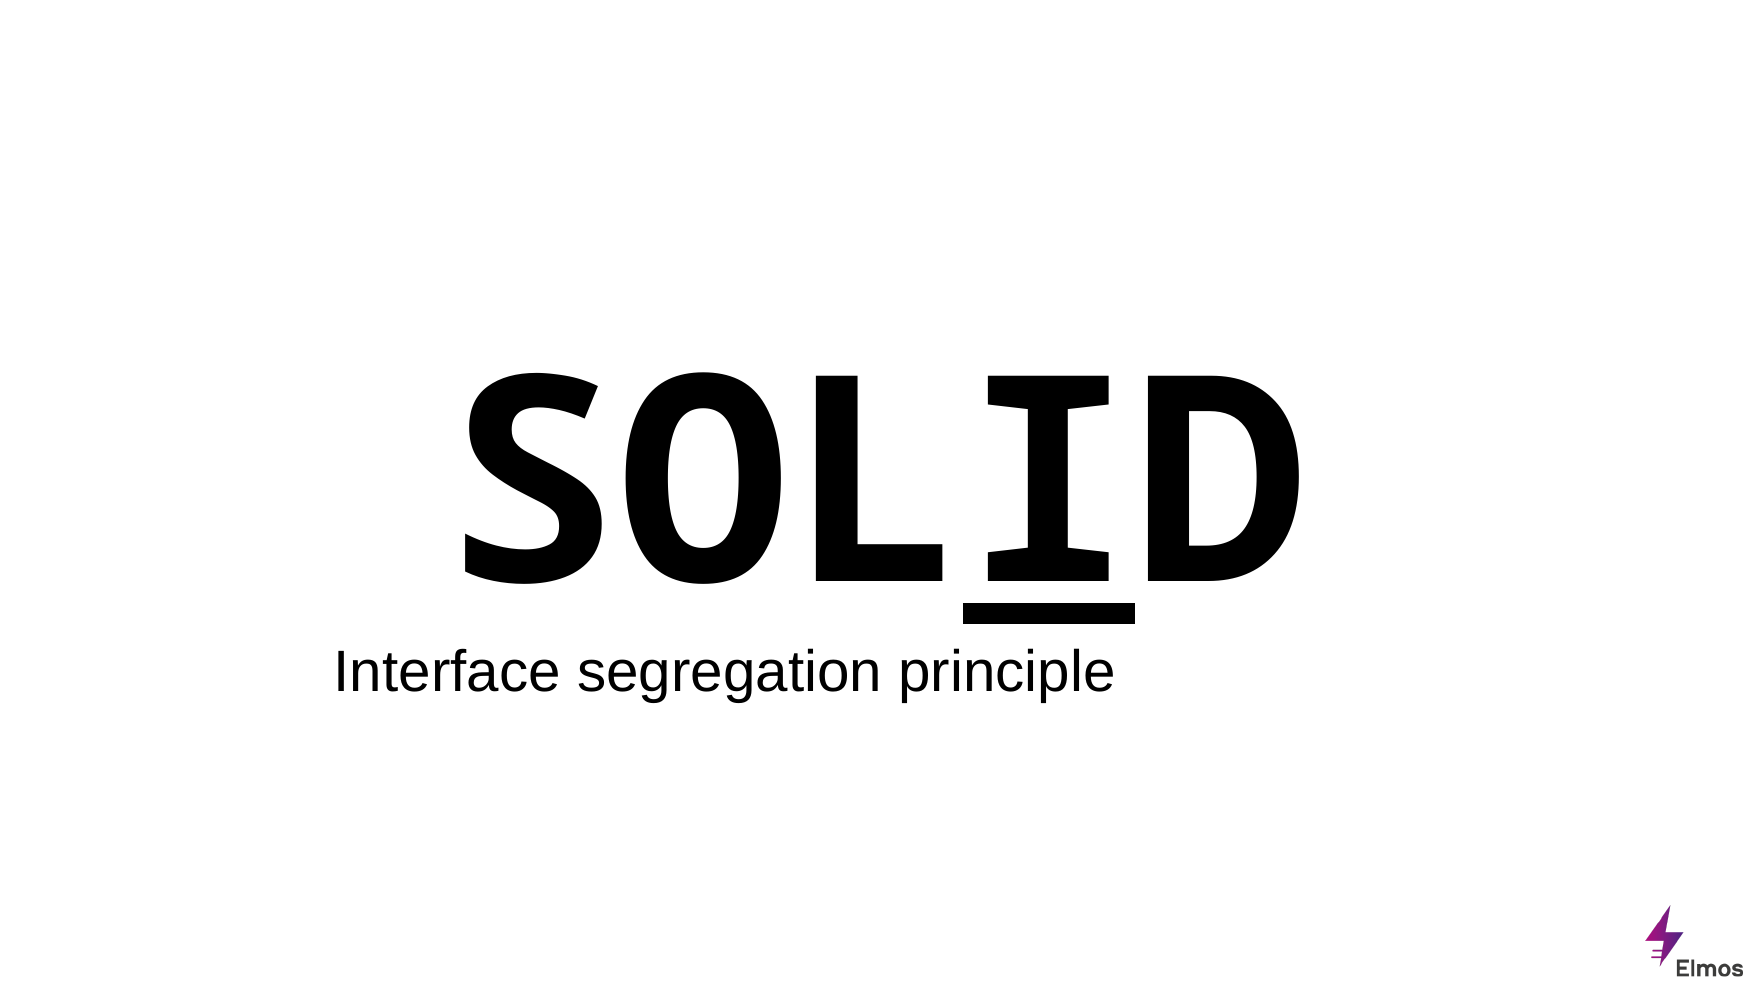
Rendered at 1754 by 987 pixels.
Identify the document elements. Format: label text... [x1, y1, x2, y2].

picture [1645, 905, 1743, 977]
text_box SOLID [0, 286, 1754, 647]
text_box Interface segregation principle [318, 625, 1132, 711]
